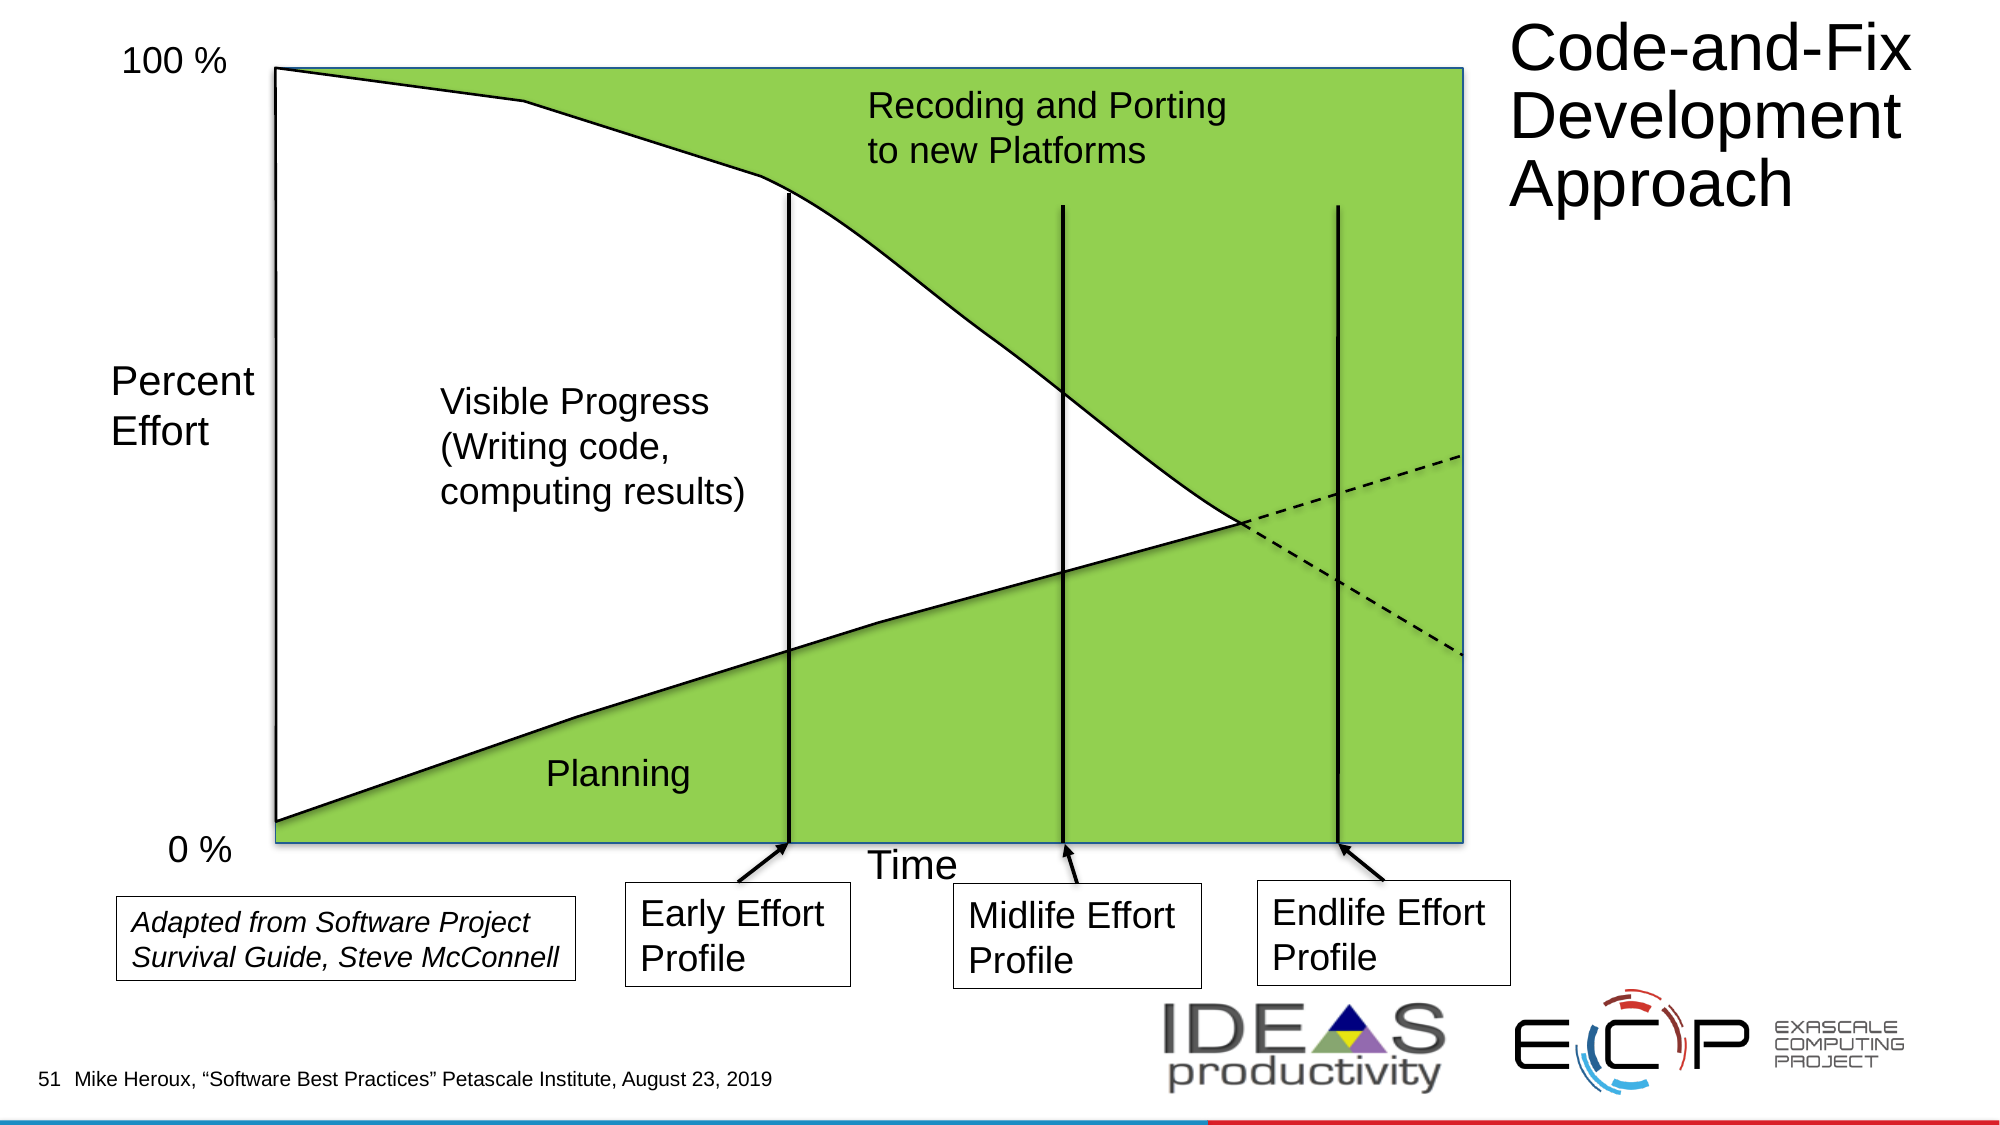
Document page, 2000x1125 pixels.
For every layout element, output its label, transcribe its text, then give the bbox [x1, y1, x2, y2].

title Code-and-Fix Development Approach [1494, 8, 1933, 93]
picture [1515, 989, 1904, 1095]
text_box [94, 28, 1513, 990]
picture [1152, 995, 1456, 1101]
